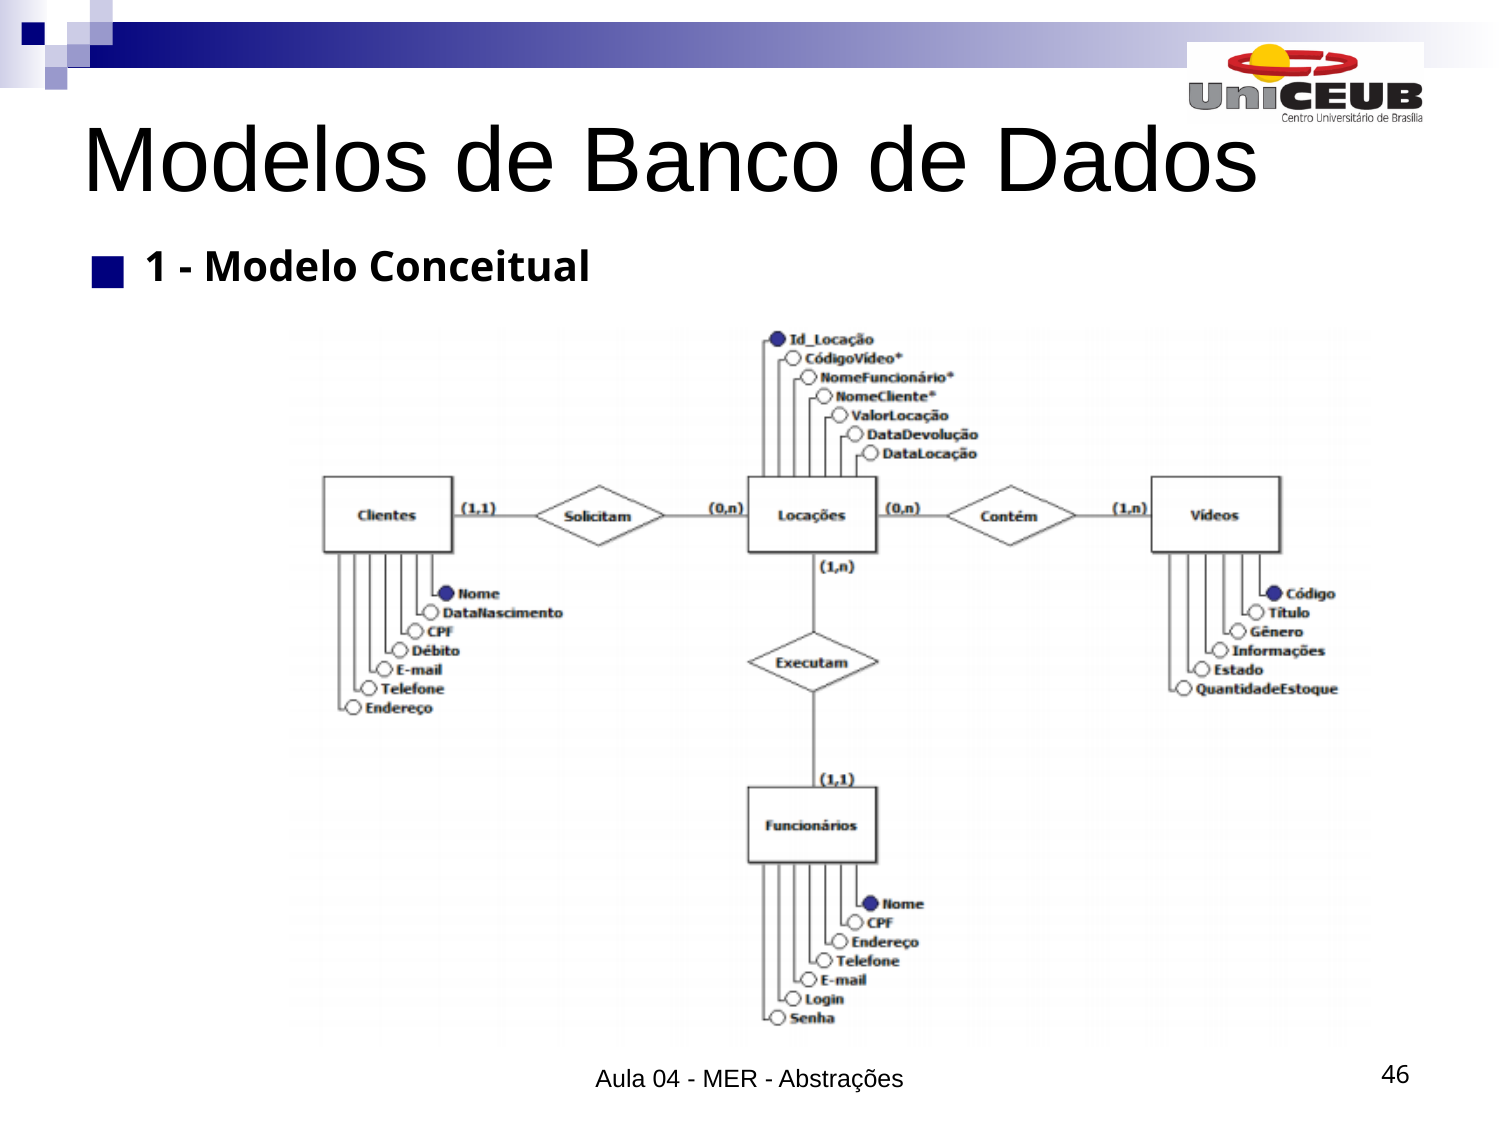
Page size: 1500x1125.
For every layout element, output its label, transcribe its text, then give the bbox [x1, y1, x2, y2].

picture [289, 314, 1371, 1048]
list 1 - Modelo Conceitual [73, 231, 1424, 371]
text_box 46 [1074, 1024, 1425, 1100]
title Modelos de Banco de Dados [67, 42, 1418, 268]
text_box Aula 04 - MER - Abstrações [512, 1055, 988, 1100]
picture [1186, 42, 1424, 125]
